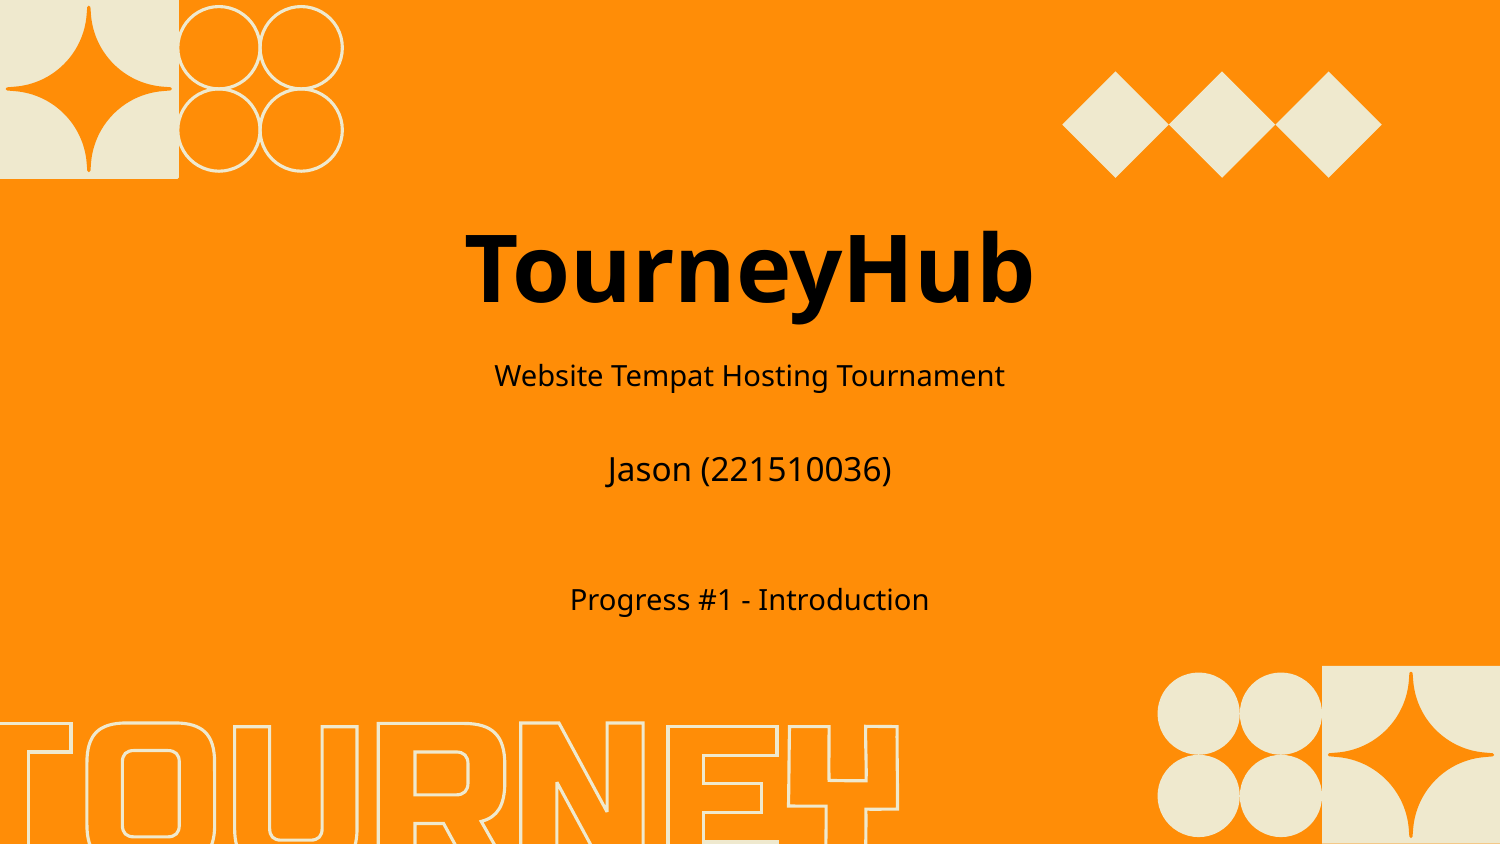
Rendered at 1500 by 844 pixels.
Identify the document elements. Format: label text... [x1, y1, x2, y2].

title TourneyHub [88, 173, 1412, 337]
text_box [0, 722, 898, 844]
text_box Progress #1 - Introduction [415, 566, 1085, 627]
subtitle Website Tempat Hosting Tournament [415, 342, 1085, 403]
text_box Jason (221510036) [415, 432, 1085, 493]
